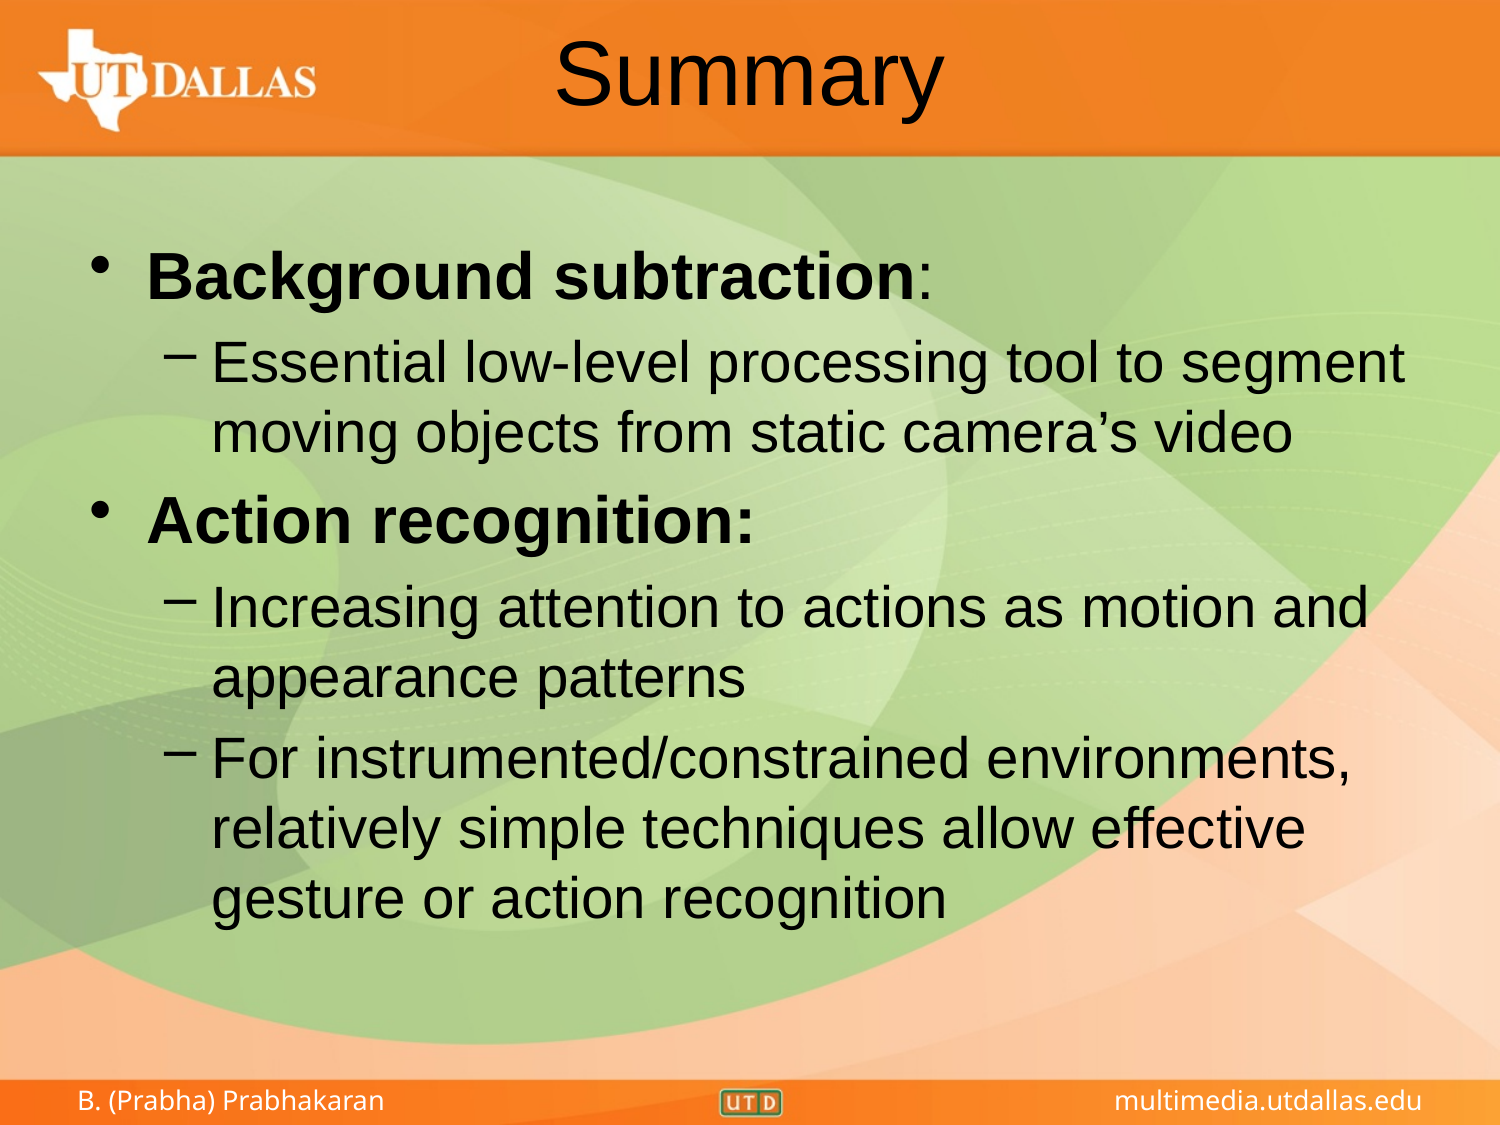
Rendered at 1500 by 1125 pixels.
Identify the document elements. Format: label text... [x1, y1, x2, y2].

picture [0, 0, 1500, 1125]
list Background subtraction: Essential low-level processing tool to segment moving objects from static camera’s video Action recognition: Increasing attention to actions as motion and appearance patterns For instrumented/constrained environments, relatively simple techniques allow effective gesture or action recognition [75, 224, 1425, 968]
title Summary [112, 0, 1388, 163]
